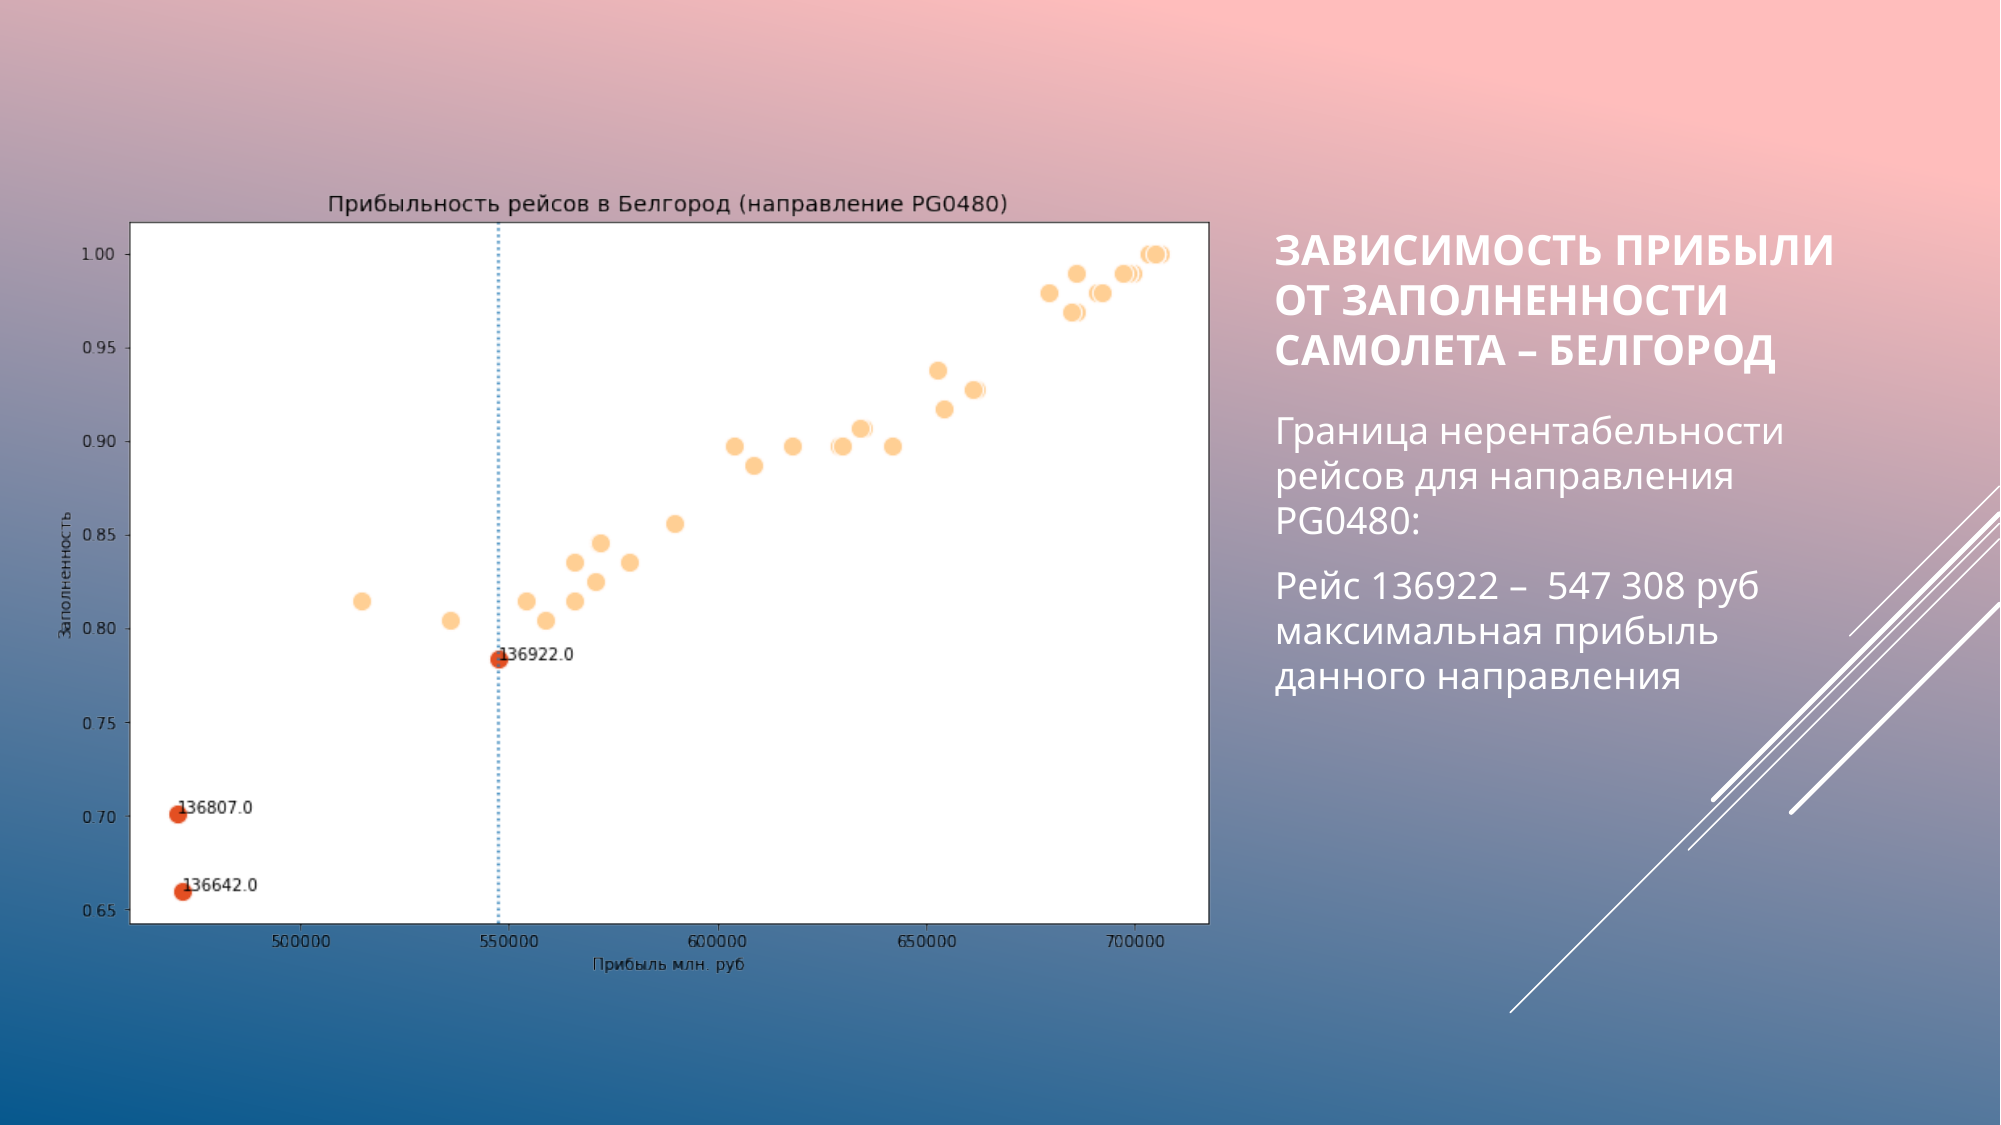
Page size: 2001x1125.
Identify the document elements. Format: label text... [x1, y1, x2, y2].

title Зависимость прибыли от заполненности самолета – Белгород [1259, 206, 1860, 399]
list Граница нерентабельности рейсов для направления PG0480: Рейс 136922 – 547 308 руб максимальная прибыль данного направления [1259, 399, 1860, 1041]
picture [46, 183, 1220, 986]
